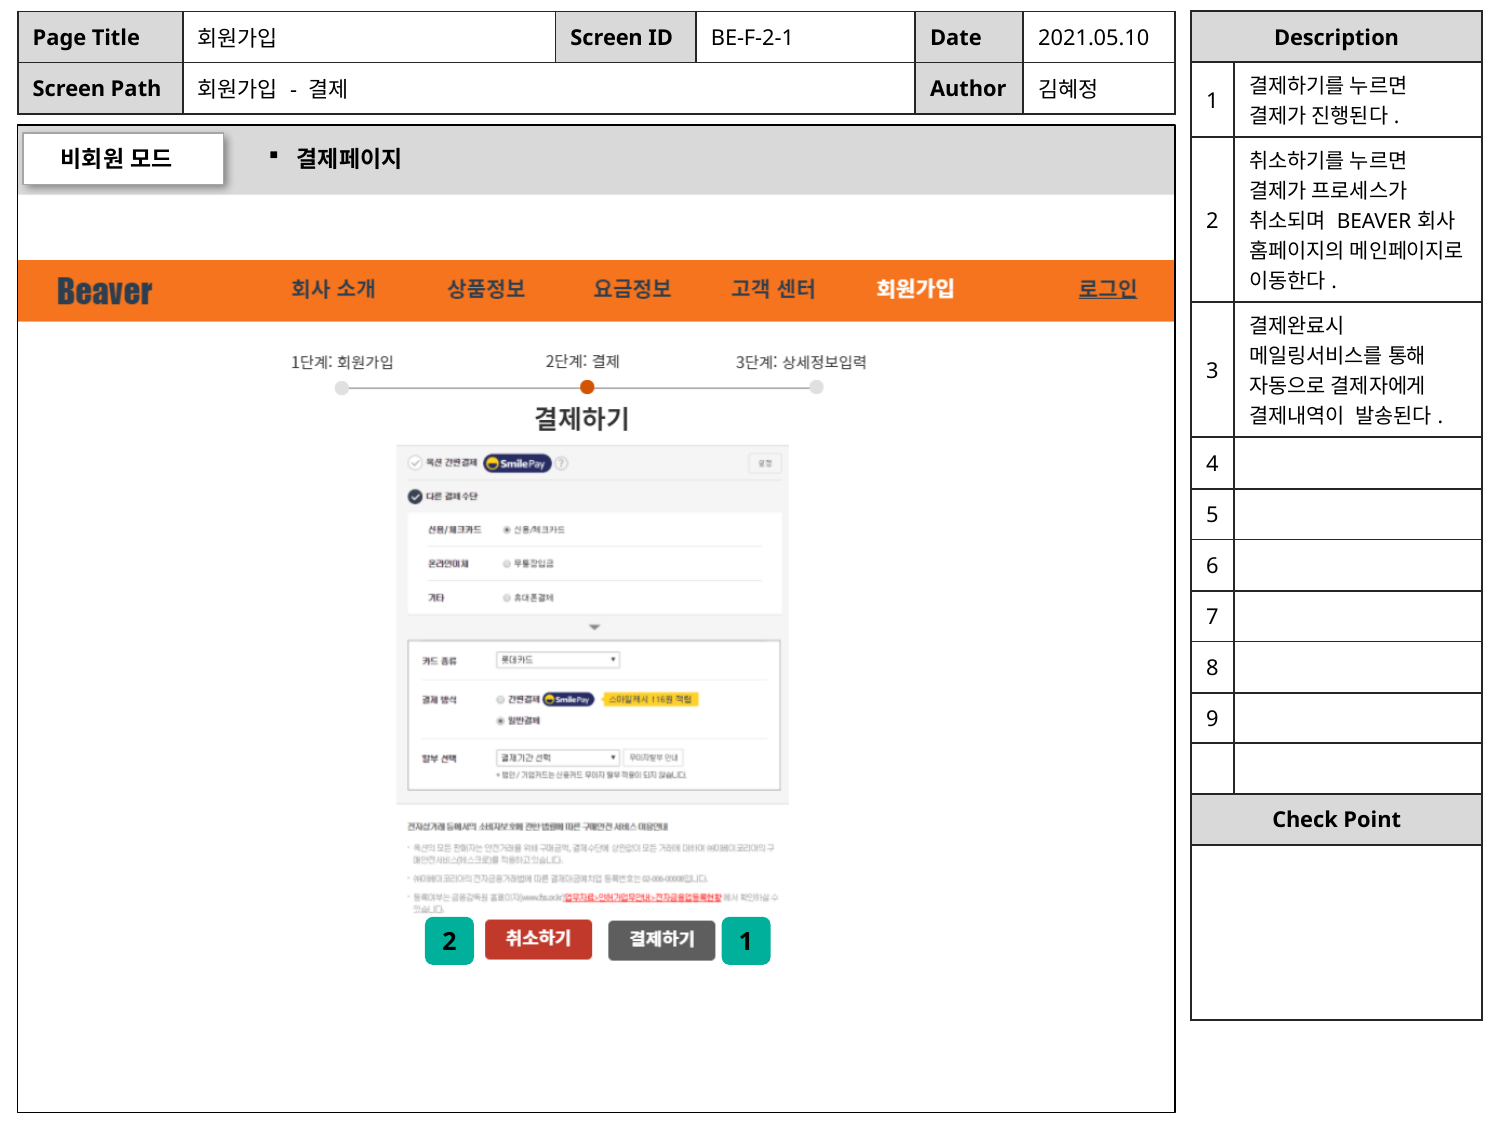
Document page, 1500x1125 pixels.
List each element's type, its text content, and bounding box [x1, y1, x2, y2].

table_header 2021.05.10 [1024, 12, 1174, 62]
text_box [22, 132, 224, 185]
table_cell 취소하기를 누르면 결제가 프로세스가 취소되며 BEAVER회사 홈페이지의 메인페이지로 이동한다. [1235, 138, 1481, 301]
table_cell 회원가입 - 결제 [184, 63, 914, 113]
picture [17, 260, 1176, 966]
table_cell 4 [1192, 438, 1233, 488]
table_cell [1235, 744, 1481, 793]
table_cell Author [916, 63, 1022, 113]
table_header Date [916, 12, 1022, 62]
table_cell [1235, 592, 1481, 641]
table_cell 6 [1192, 540, 1233, 590]
table_cell [1235, 642, 1481, 692]
table_cell 2 [1192, 138, 1233, 301]
table_cell 7 [1192, 592, 1233, 641]
table_cell Screen Path [19, 63, 182, 113]
table_cell 9 [1192, 694, 1233, 742]
table_cell [1235, 694, 1481, 742]
table_cell [1235, 490, 1481, 539]
table_cell 1 [1192, 63, 1233, 136]
table_header Page Title [19, 12, 182, 62]
table_cell Check Point [1192, 795, 1481, 844]
table_cell [1235, 438, 1481, 488]
text_box [15, 971, 1177, 1115]
table_header Description [1192, 12, 1481, 61]
table_header BE-F-2-1 [697, 12, 914, 62]
table_cell [1192, 846, 1481, 1019]
table_cell 3 [1192, 303, 1233, 436]
table_cell 5 [1192, 490, 1233, 539]
table_cell 8 [1192, 642, 1233, 692]
table_cell [1192, 744, 1233, 793]
table_header 회원가입 [184, 12, 555, 62]
text_box [15, 123, 1177, 262]
table_cell 결제하기를 누르면 결제가 진행된다. [1235, 63, 1481, 136]
table_cell 결제완료시 메일링서비스를 통해 자동으로 결제자에게 결제내역이 발송된다. [1235, 303, 1481, 436]
table_header Screen ID [556, 12, 695, 62]
table_cell 김혜정 [1024, 63, 1174, 113]
table_cell [1235, 540, 1481, 590]
